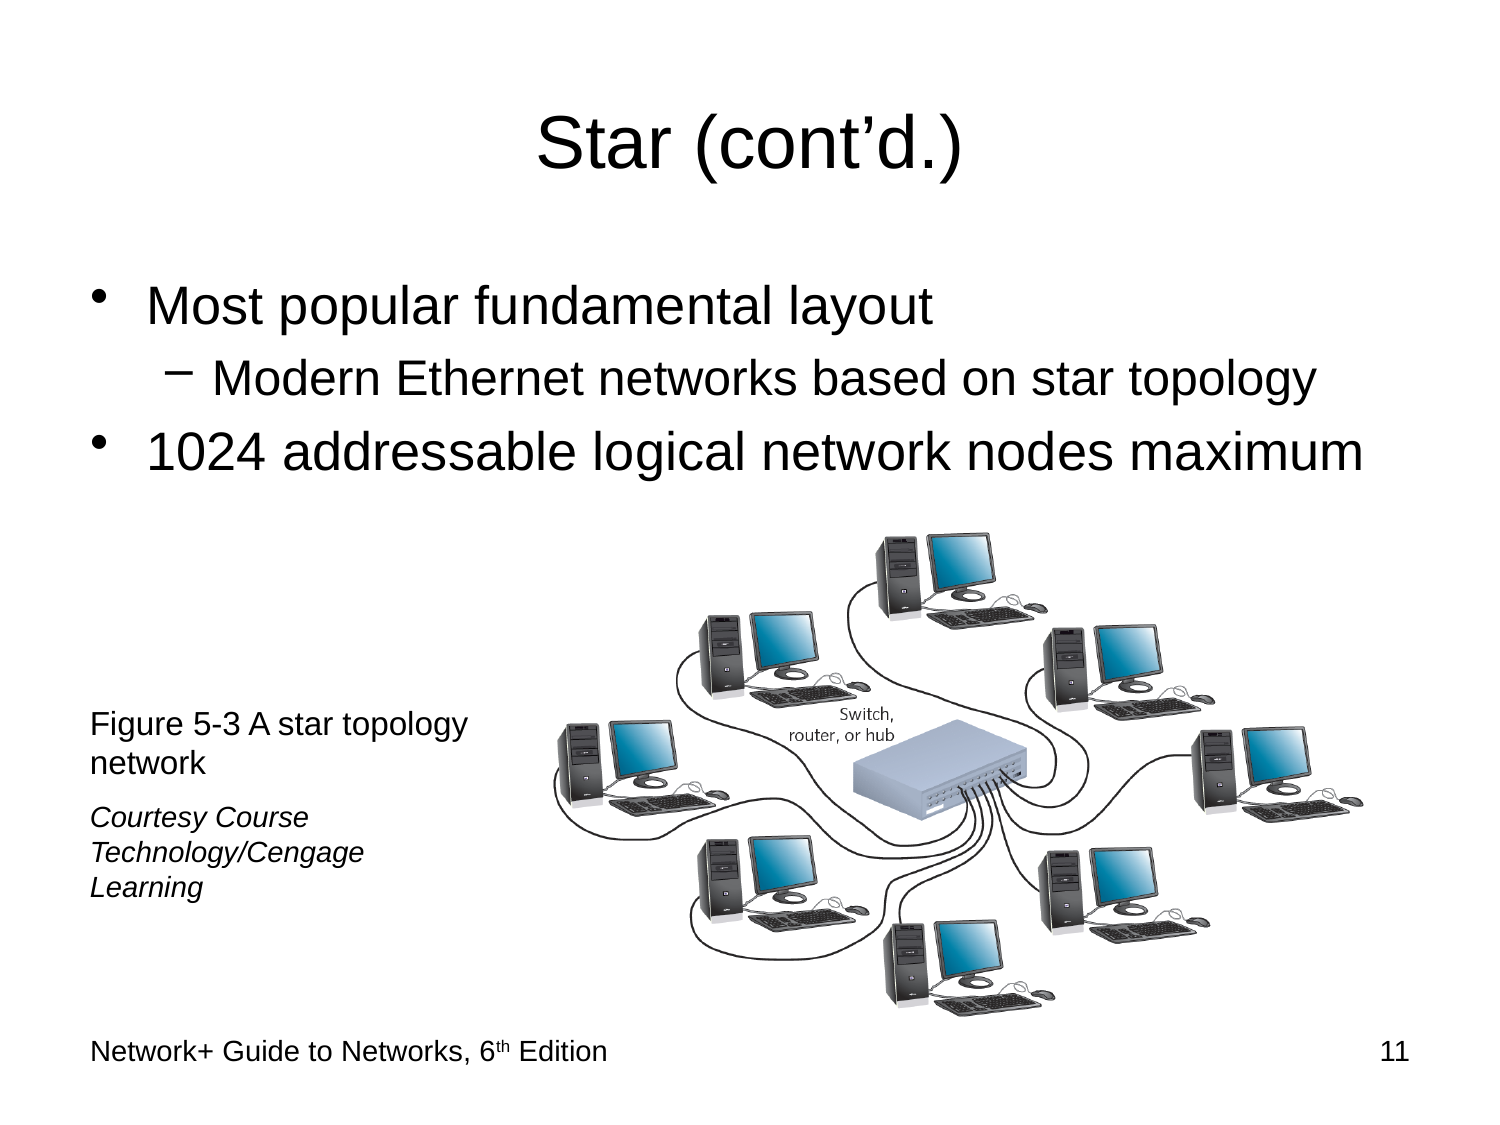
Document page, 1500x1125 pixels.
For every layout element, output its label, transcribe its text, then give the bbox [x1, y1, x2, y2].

list Most popular fundamental layout Modern Ethernet networks based on star topology 1024 addressable logical network nodes maximum [75, 262, 1425, 1005]
text_box Figure 5-3 A star topology network [74, 694, 538, 789]
footer Network+ Guide to Networks, 6th Edition [74, 1024, 988, 1103]
slide_number 11 [1074, 1024, 1426, 1103]
title Star (cont’d.) [75, 45, 1425, 233]
picture [549, 524, 1369, 1019]
text_box Courtesy Course Technology/Cengage Learning [75, 790, 500, 911]
